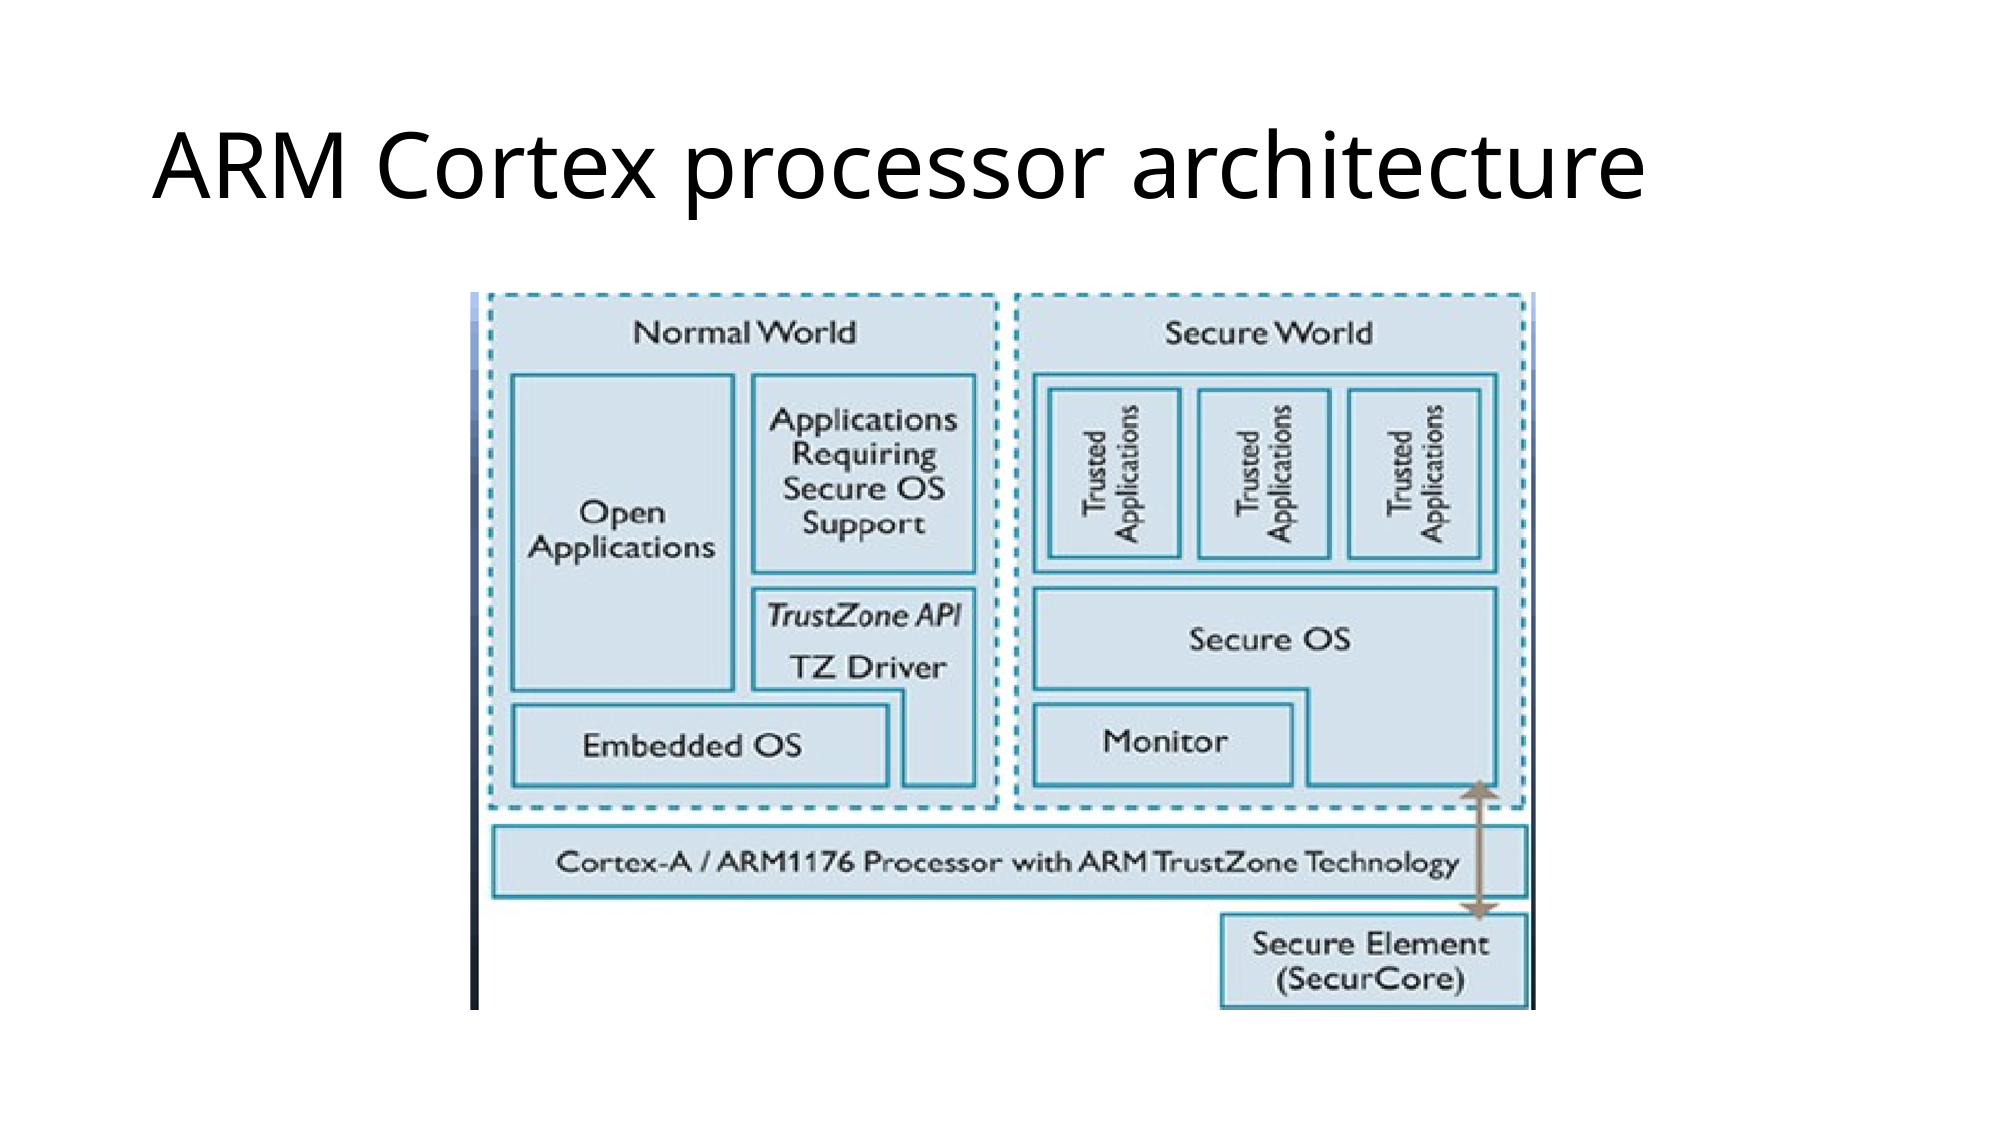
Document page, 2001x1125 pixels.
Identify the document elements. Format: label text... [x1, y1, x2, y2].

picture [470, 292, 1536, 1010]
title ARM Cortex processor architecture [137, 59, 1863, 278]
